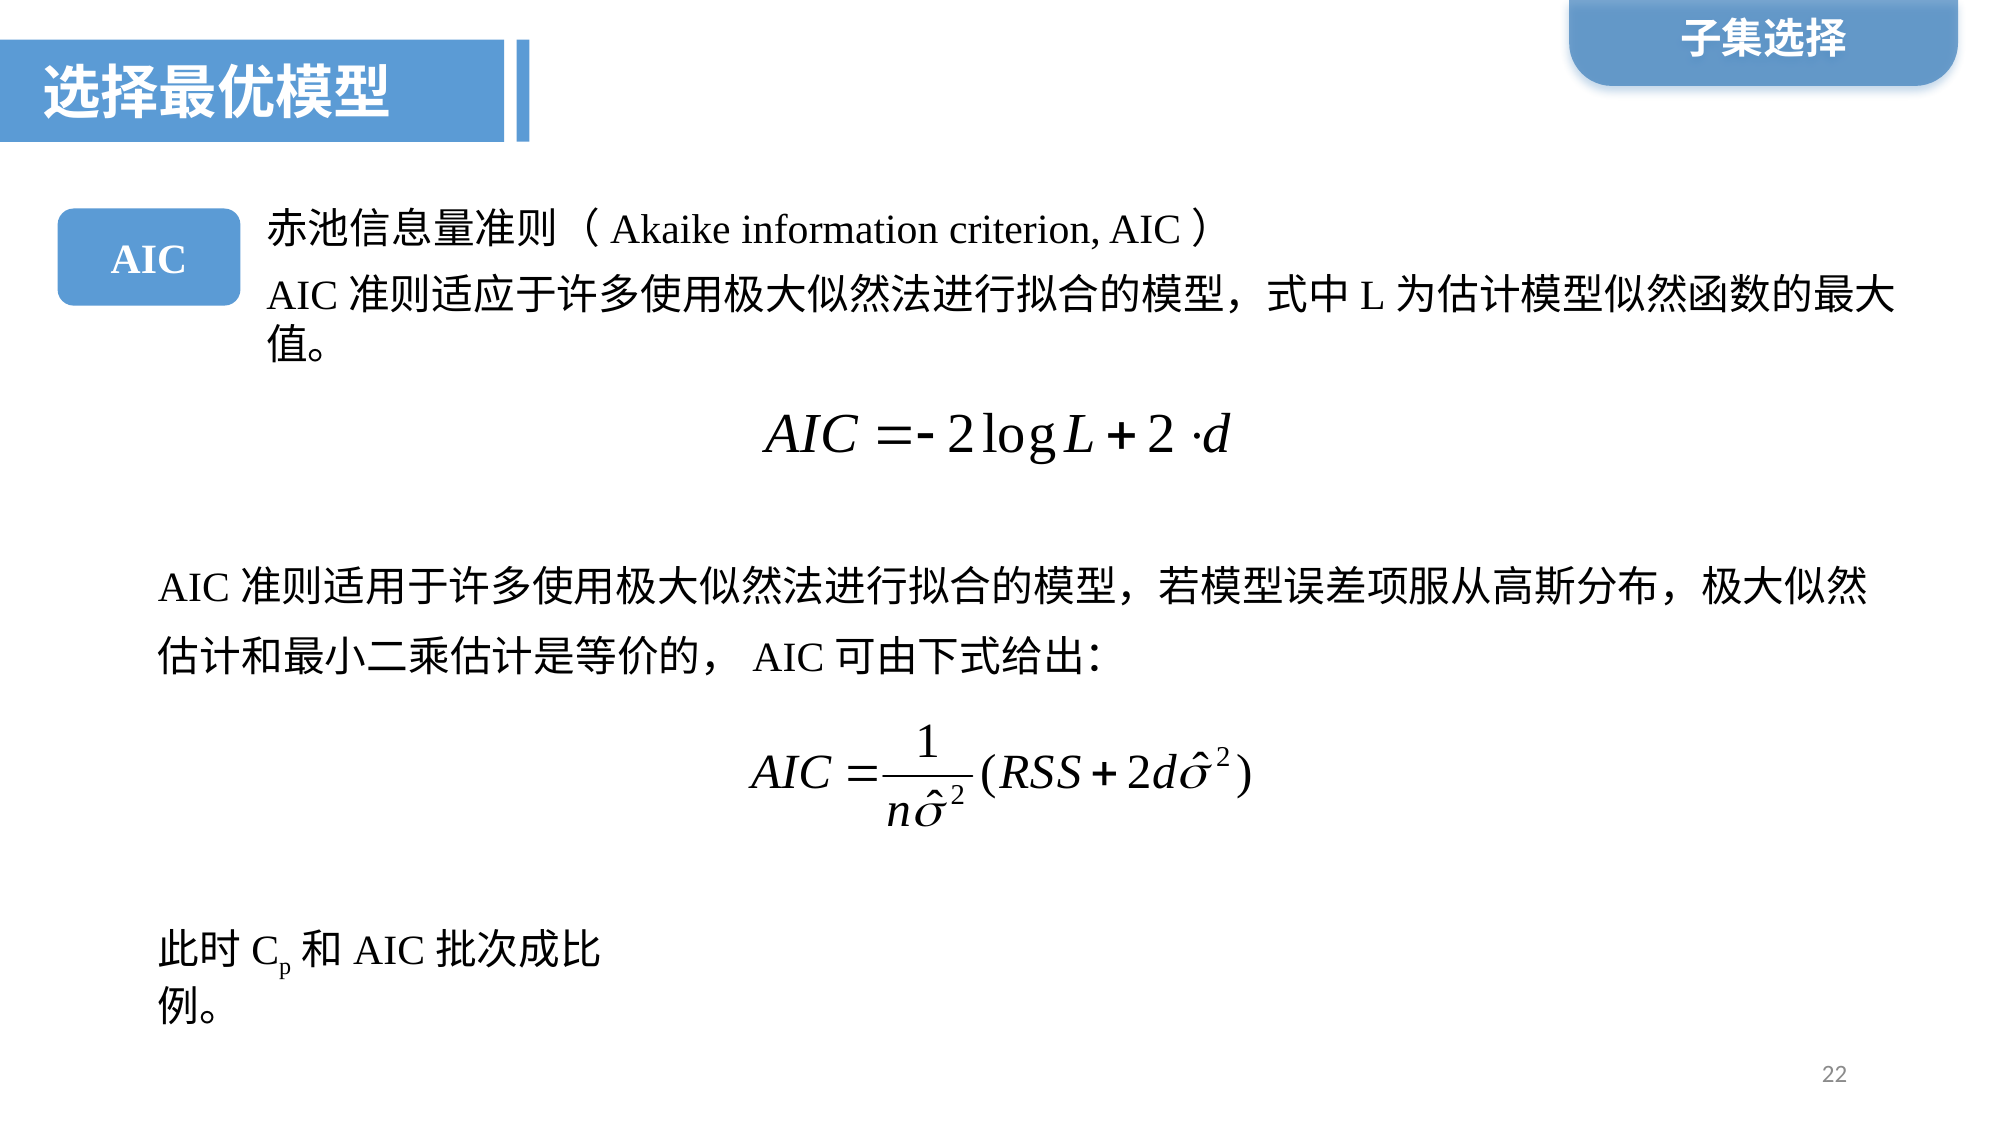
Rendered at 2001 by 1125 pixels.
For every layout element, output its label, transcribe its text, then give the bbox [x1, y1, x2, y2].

text_box 赤池信息量准则（Akaike information criterion, AIC） [251, 194, 1297, 260]
text_box AIC准则适应于许多使用极大似然法进行拟合的模型，式中L为估计模型似然函数的最大值。 [251, 260, 1938, 375]
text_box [739, 710, 1261, 838]
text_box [752, 400, 1247, 477]
text_box AIC准则适用于许多使用极大似然法进行拟合的模型，若模型误差项服从高斯分布，极大似然估计和最小二乘估计是等价的，AIC可由下式给出： [143, 532, 1917, 687]
text_box 此时Cp和AIC批次成比例。 [143, 915, 649, 1037]
text_box 子集选择 [1568, 0, 1960, 87]
text_box AIC [56, 207, 242, 307]
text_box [0, 39, 530, 142]
slide_number 22 [1412, 1042, 1863, 1103]
